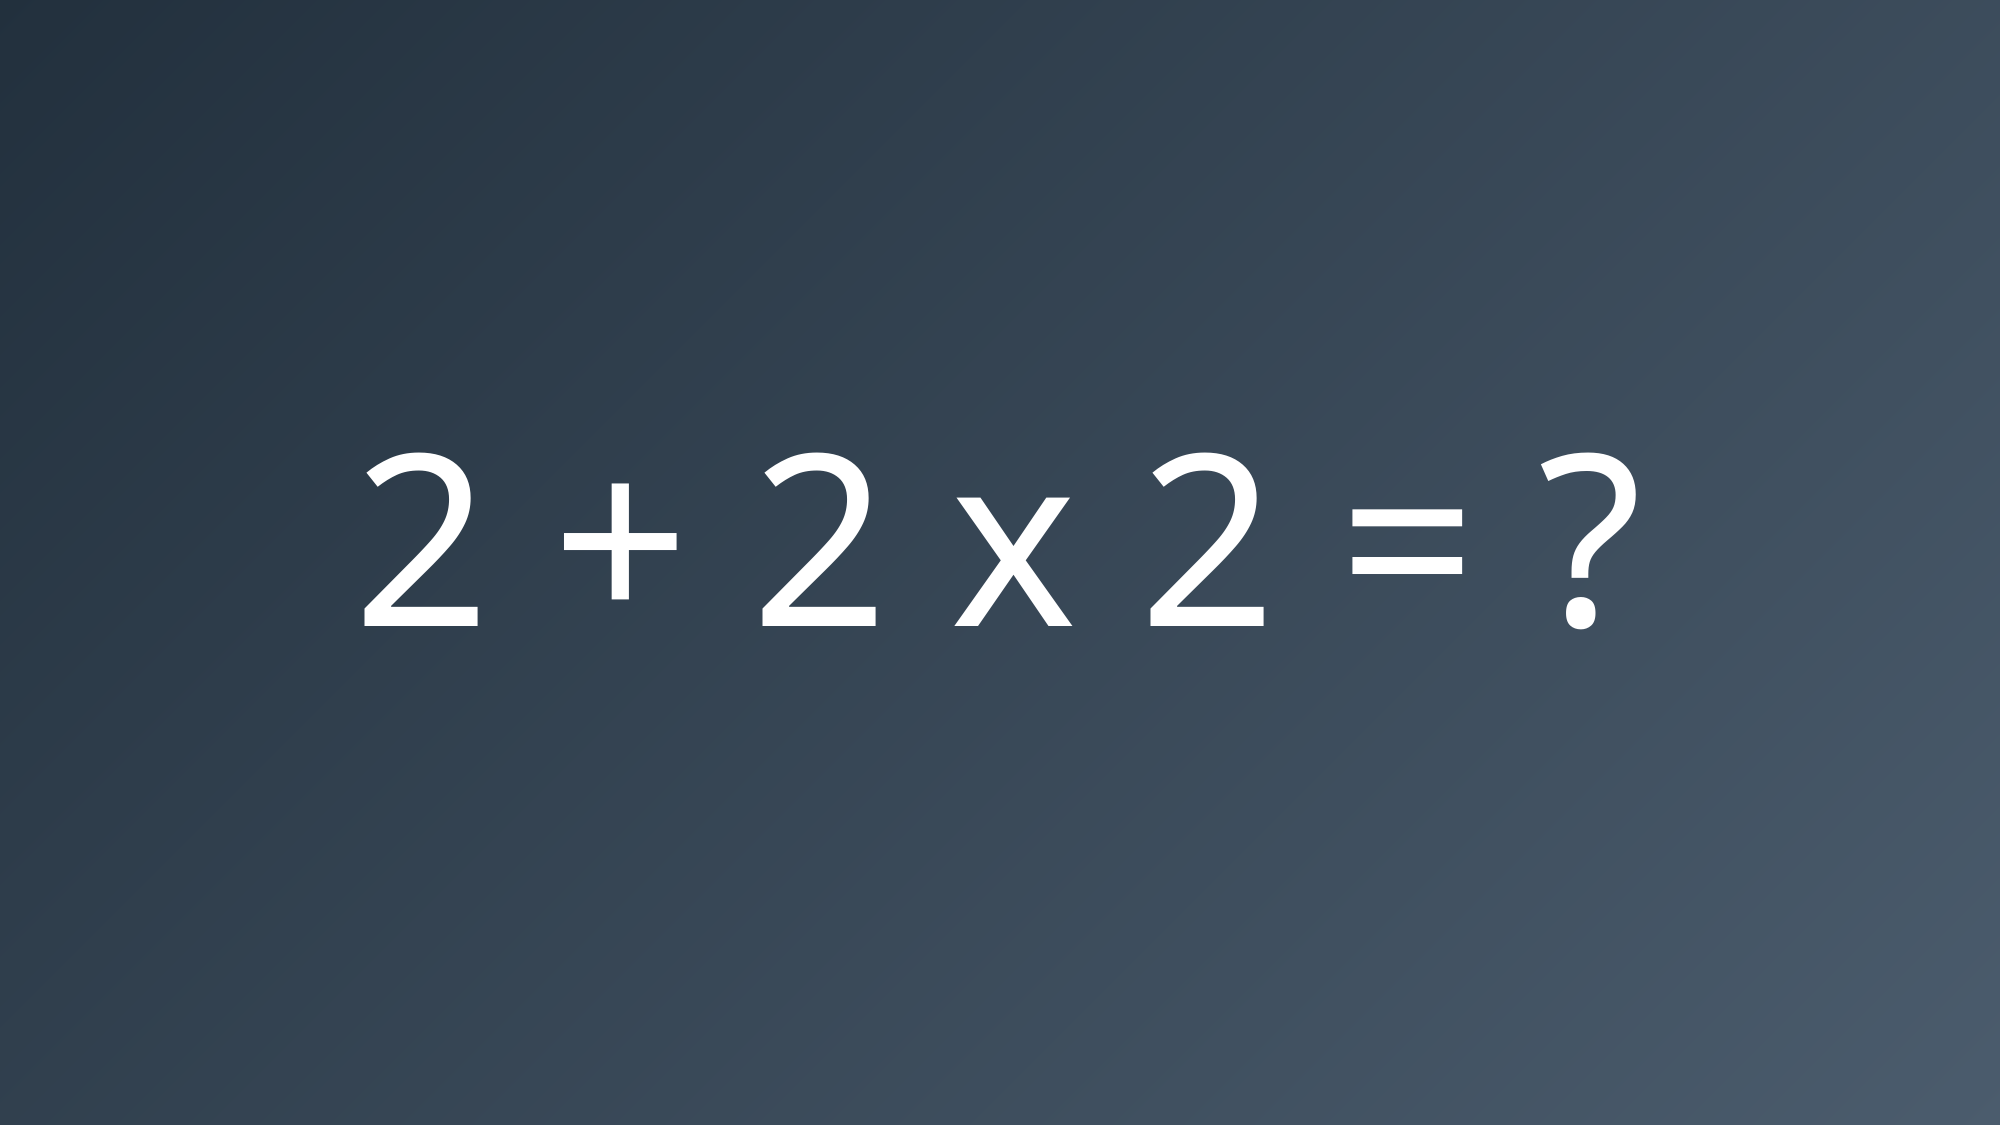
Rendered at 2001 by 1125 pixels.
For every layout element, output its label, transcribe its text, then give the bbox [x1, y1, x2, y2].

text_box 2 + 2 x 2 = ? [135, 336, 1861, 761]
